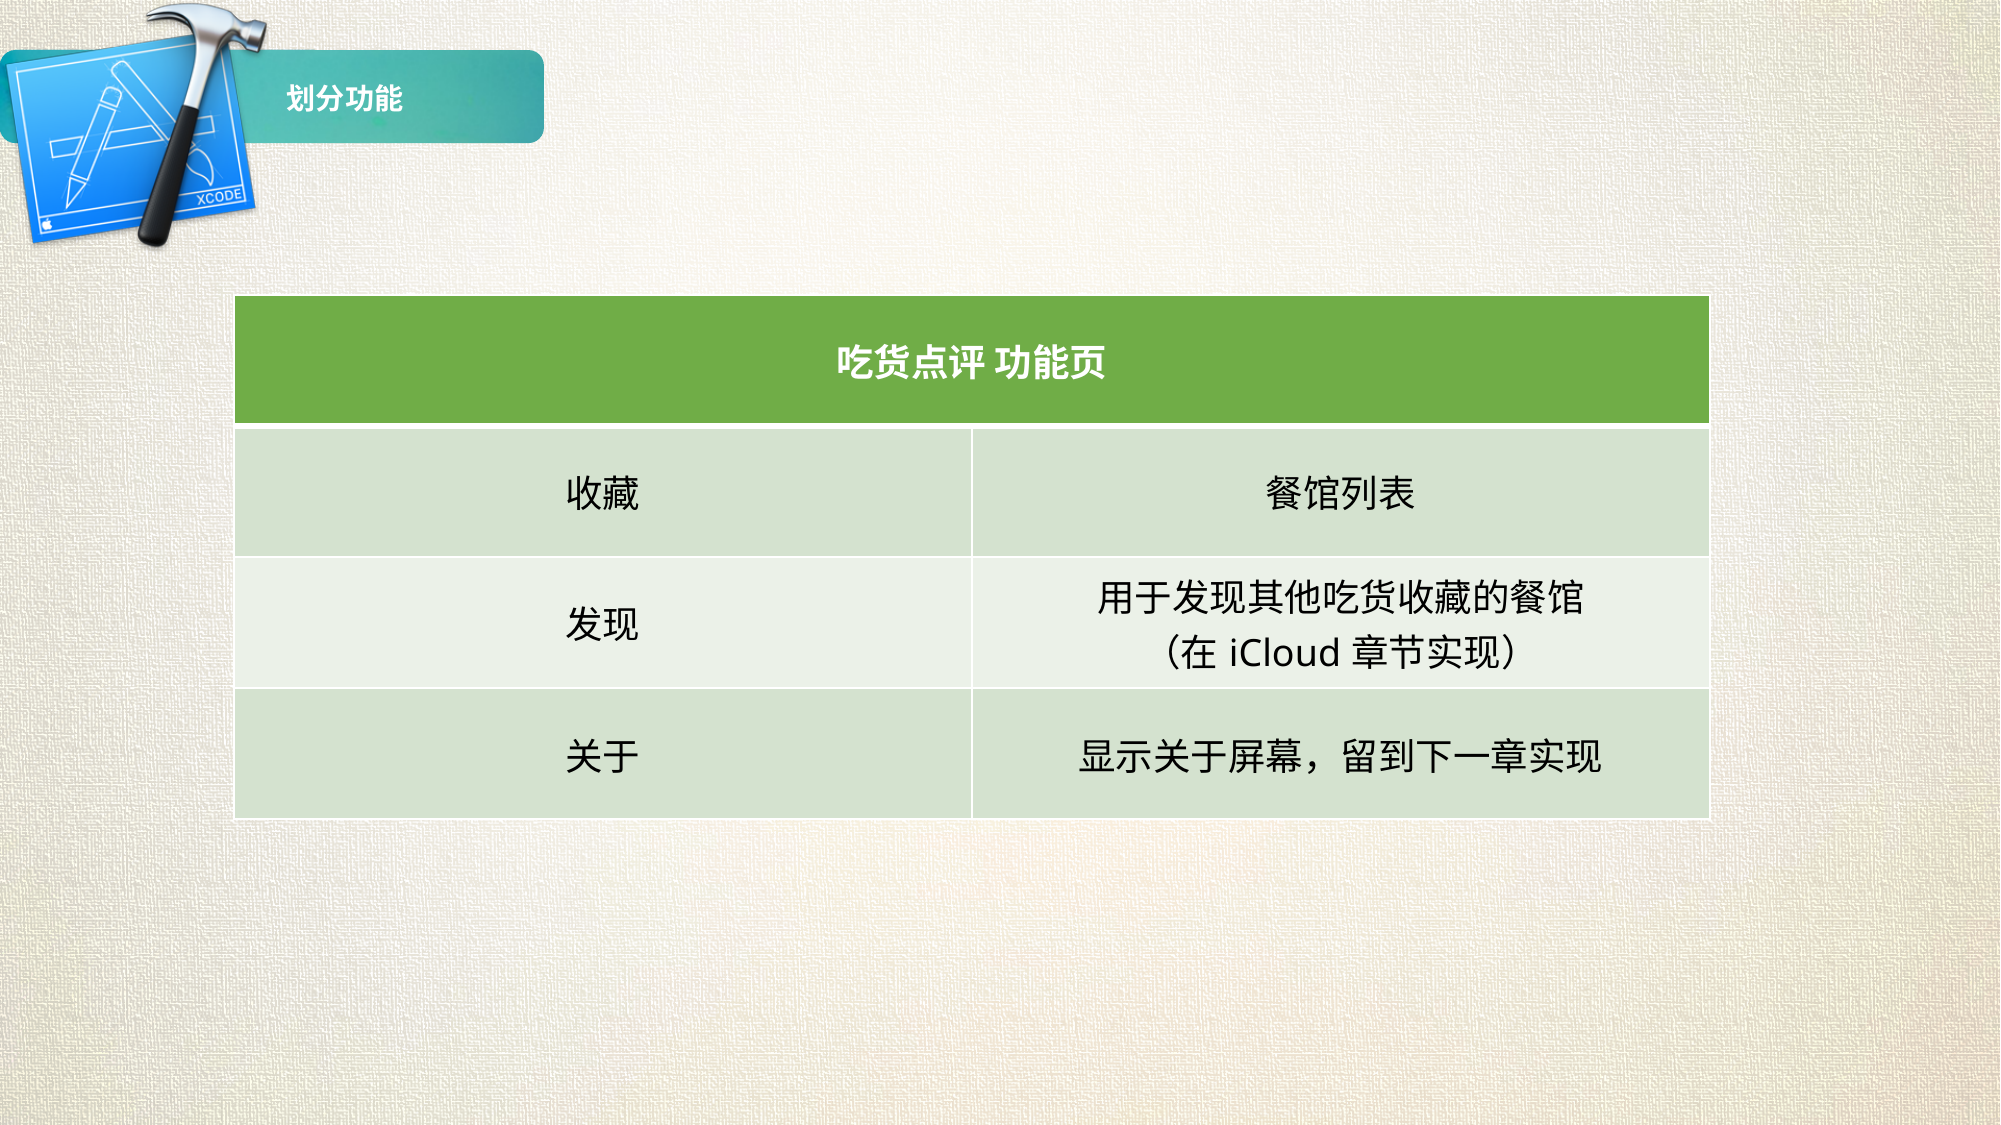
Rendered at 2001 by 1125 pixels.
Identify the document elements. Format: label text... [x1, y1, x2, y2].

table_cell 收藏 [235, 429, 971, 556]
table_cell 餐馆列表 [973, 429, 1709, 556]
table_cell 显示关于屏幕，留到下一章实现 [973, 689, 1709, 818]
picture [0, 0, 2000, 1125]
table_cell 用于发现其他吃货收藏的餐馆 （在iCloud章节实现） [973, 558, 1709, 687]
table_header 吃货点评 功能页 [235, 296, 1709, 423]
table_cell 发现 [235, 558, 971, 687]
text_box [272, 72, 611, 170]
table_cell 关于 [235, 689, 971, 818]
text_box [272, 48, 545, 72]
